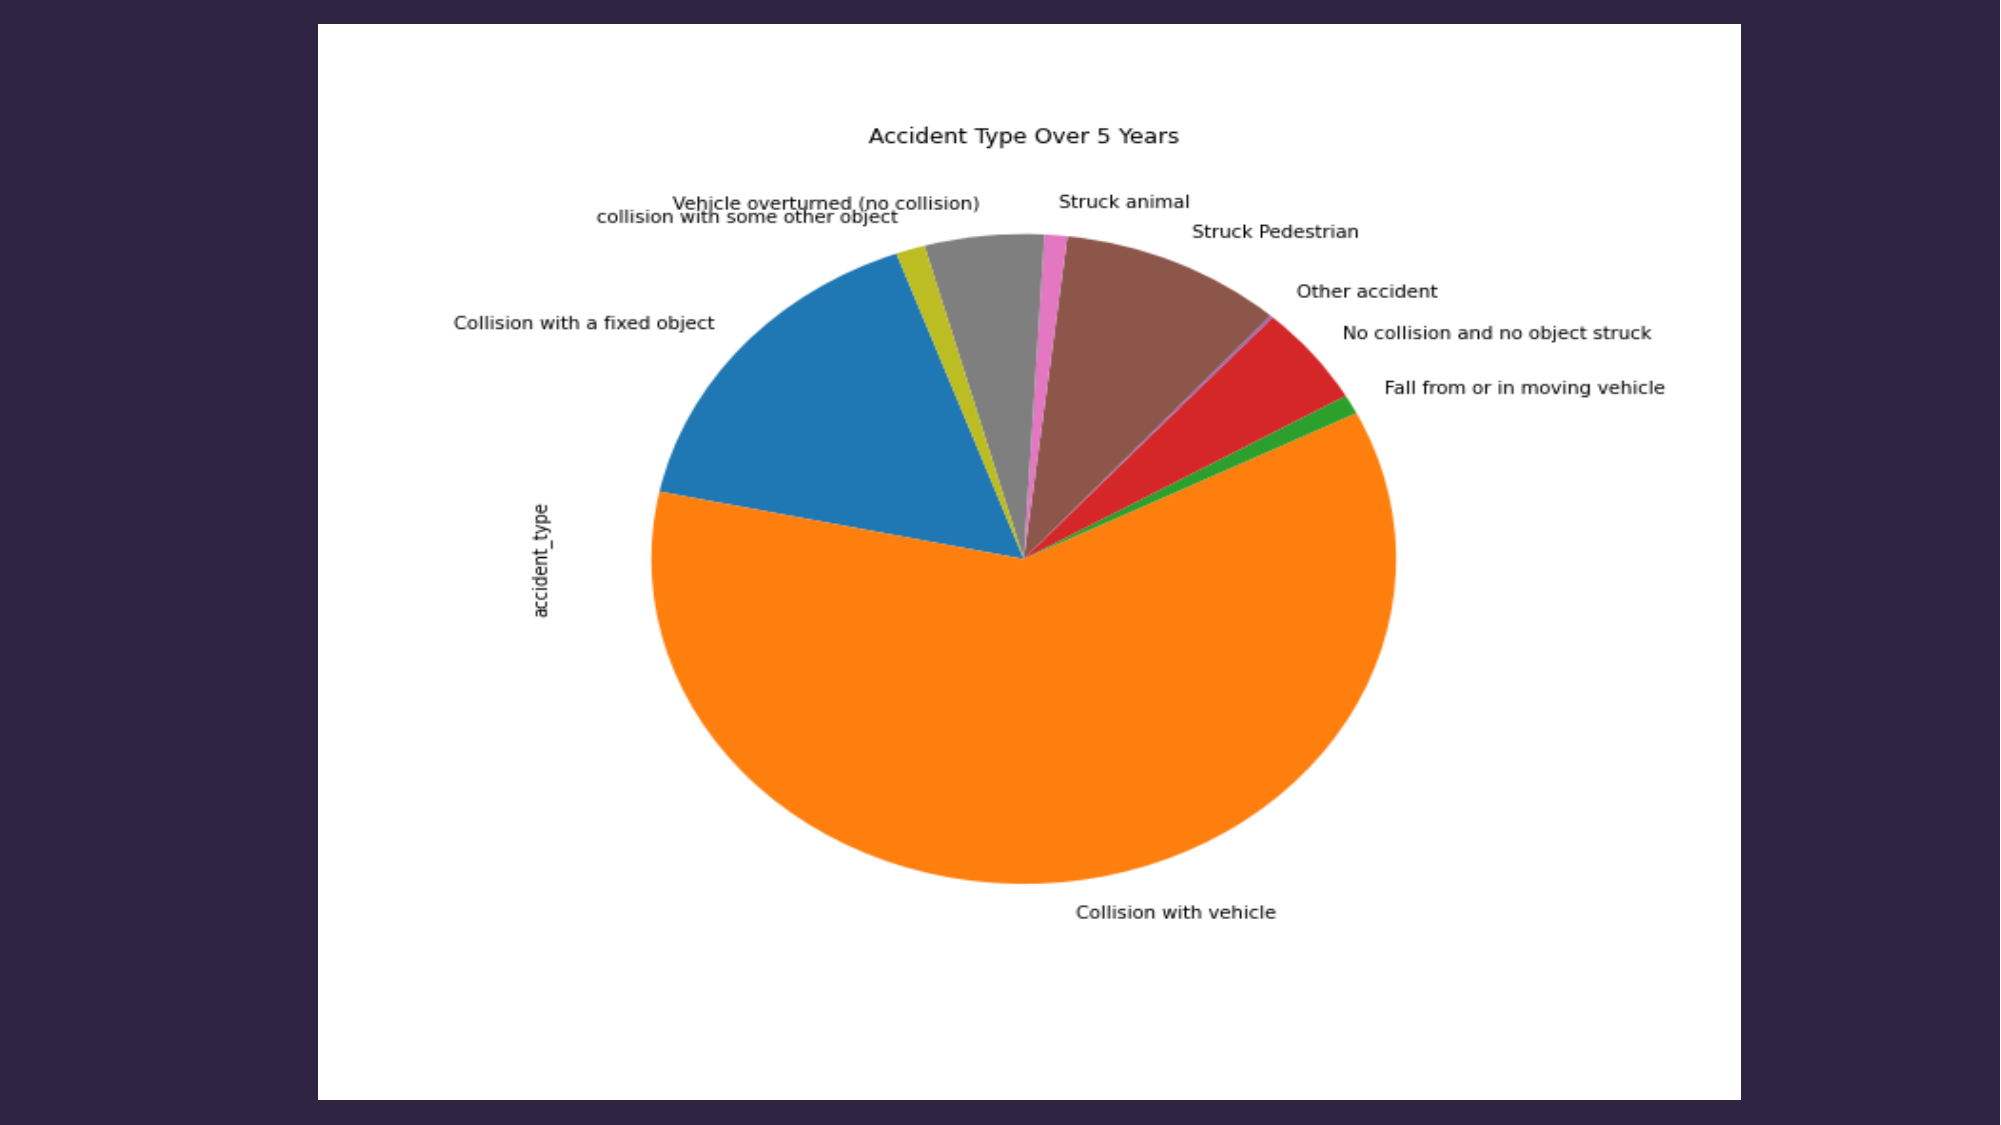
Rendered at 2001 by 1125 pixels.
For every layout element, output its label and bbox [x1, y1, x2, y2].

picture [317, 24, 1742, 1101]
text_box [0, 0, 2000, 1125]
